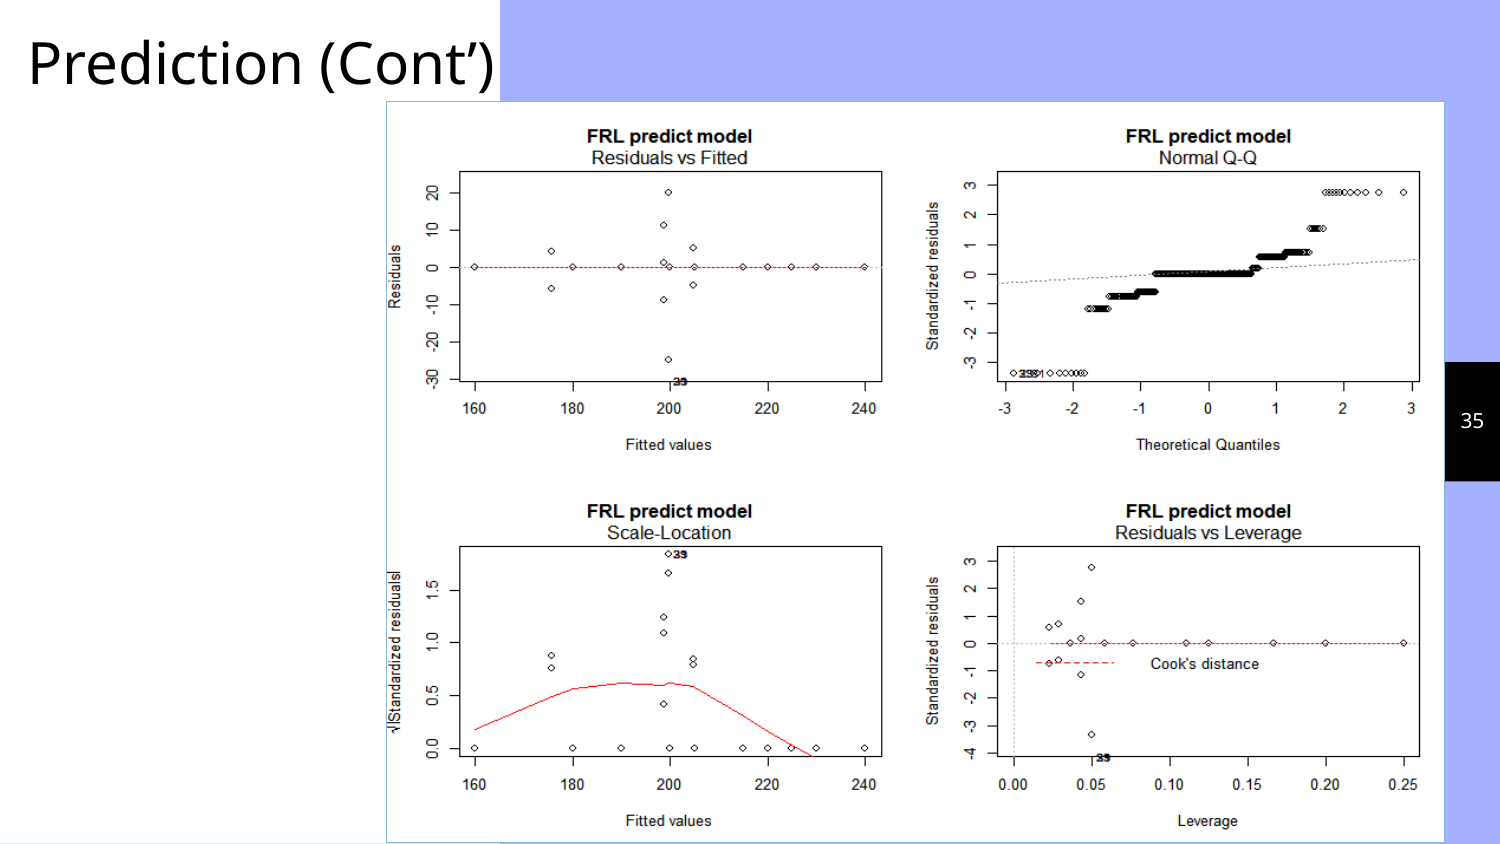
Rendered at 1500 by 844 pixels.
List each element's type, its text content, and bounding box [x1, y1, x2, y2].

picture [385, 101, 1446, 844]
text_box Prediction (Cont’) [12, 18, 526, 104]
slide_number 35 [1450, 362, 1500, 482]
